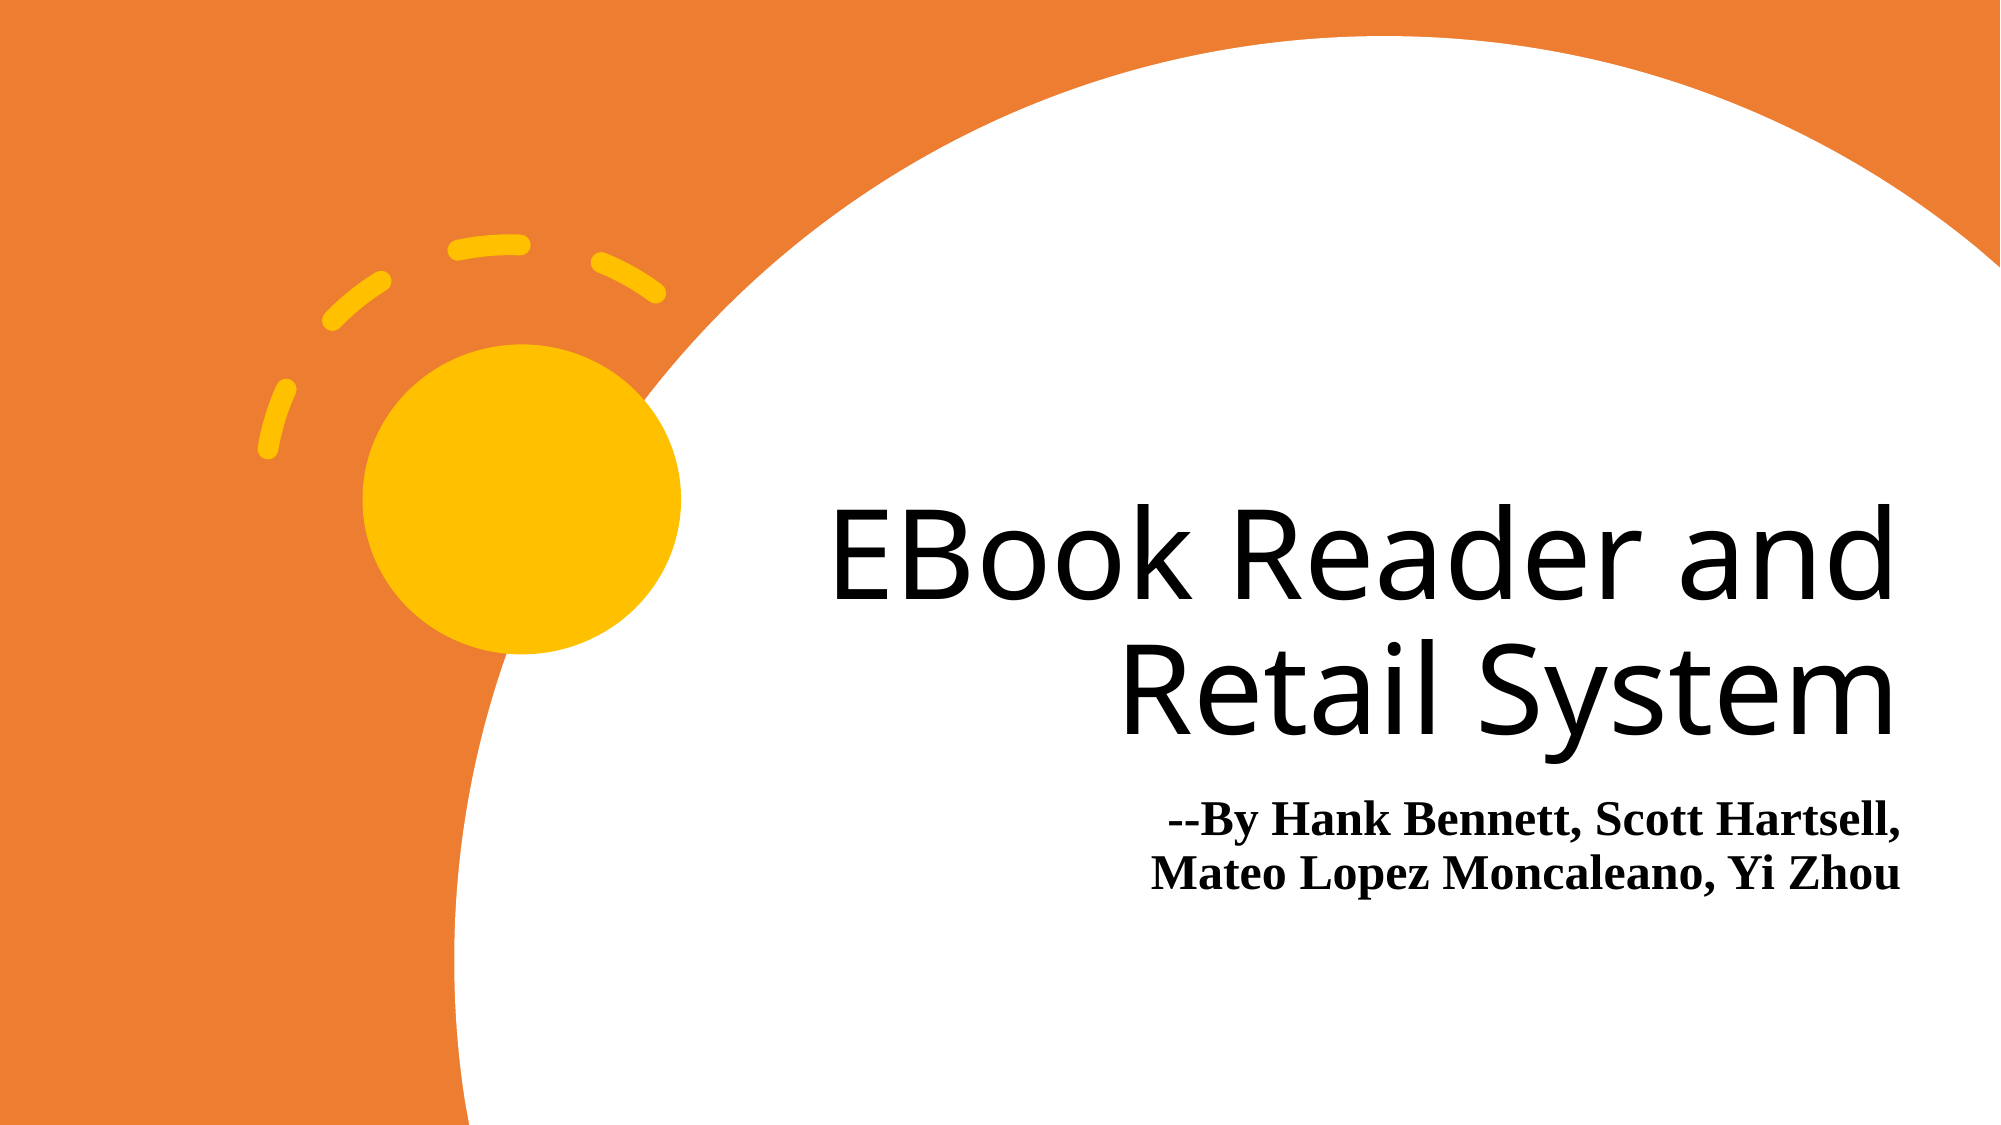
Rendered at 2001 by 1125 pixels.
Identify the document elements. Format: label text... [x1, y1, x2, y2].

subtitle --By Hank Bennett, Scott Hartsell, Mateo Lopez Moncaleano, Yi Zhou [1032, 784, 1917, 1003]
title EBook Reader and Retail System [662, 318, 1917, 770]
text_box [0, 0, 2000, 1125]
text_box [453, 35, 2000, 1125]
text_box [267, 244, 676, 490]
text_box [361, 373, 662, 656]
